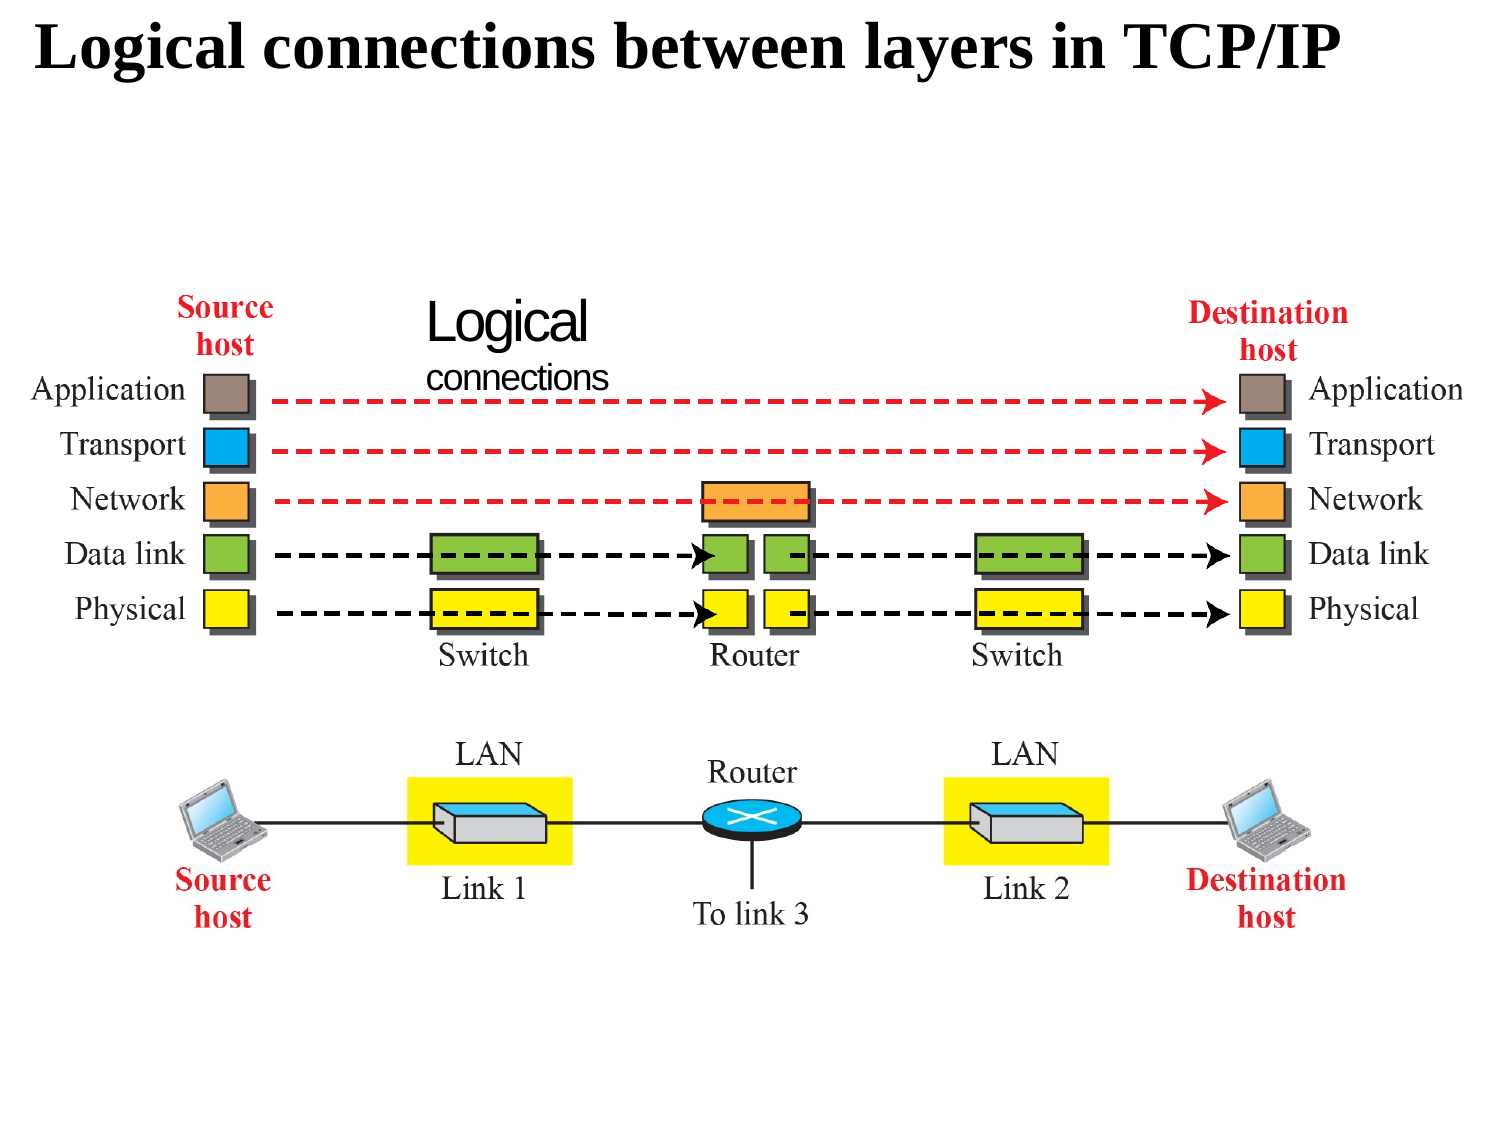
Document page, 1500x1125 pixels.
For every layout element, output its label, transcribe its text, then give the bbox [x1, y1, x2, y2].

text_box Logical connections between layers in TCP/IP [32, 0, 1413, 82]
text_box [176, 741, 1346, 928]
text_box [30, 295, 1463, 666]
text_box [1195, 487, 1229, 516]
text_box [1193, 437, 1227, 466]
text_box [1191, 599, 1231, 629]
text_box [1193, 387, 1227, 416]
text_box [678, 599, 718, 629]
text_box [1191, 541, 1231, 570]
text_box Logical connections [423, 280, 782, 398]
text_box [676, 541, 716, 570]
